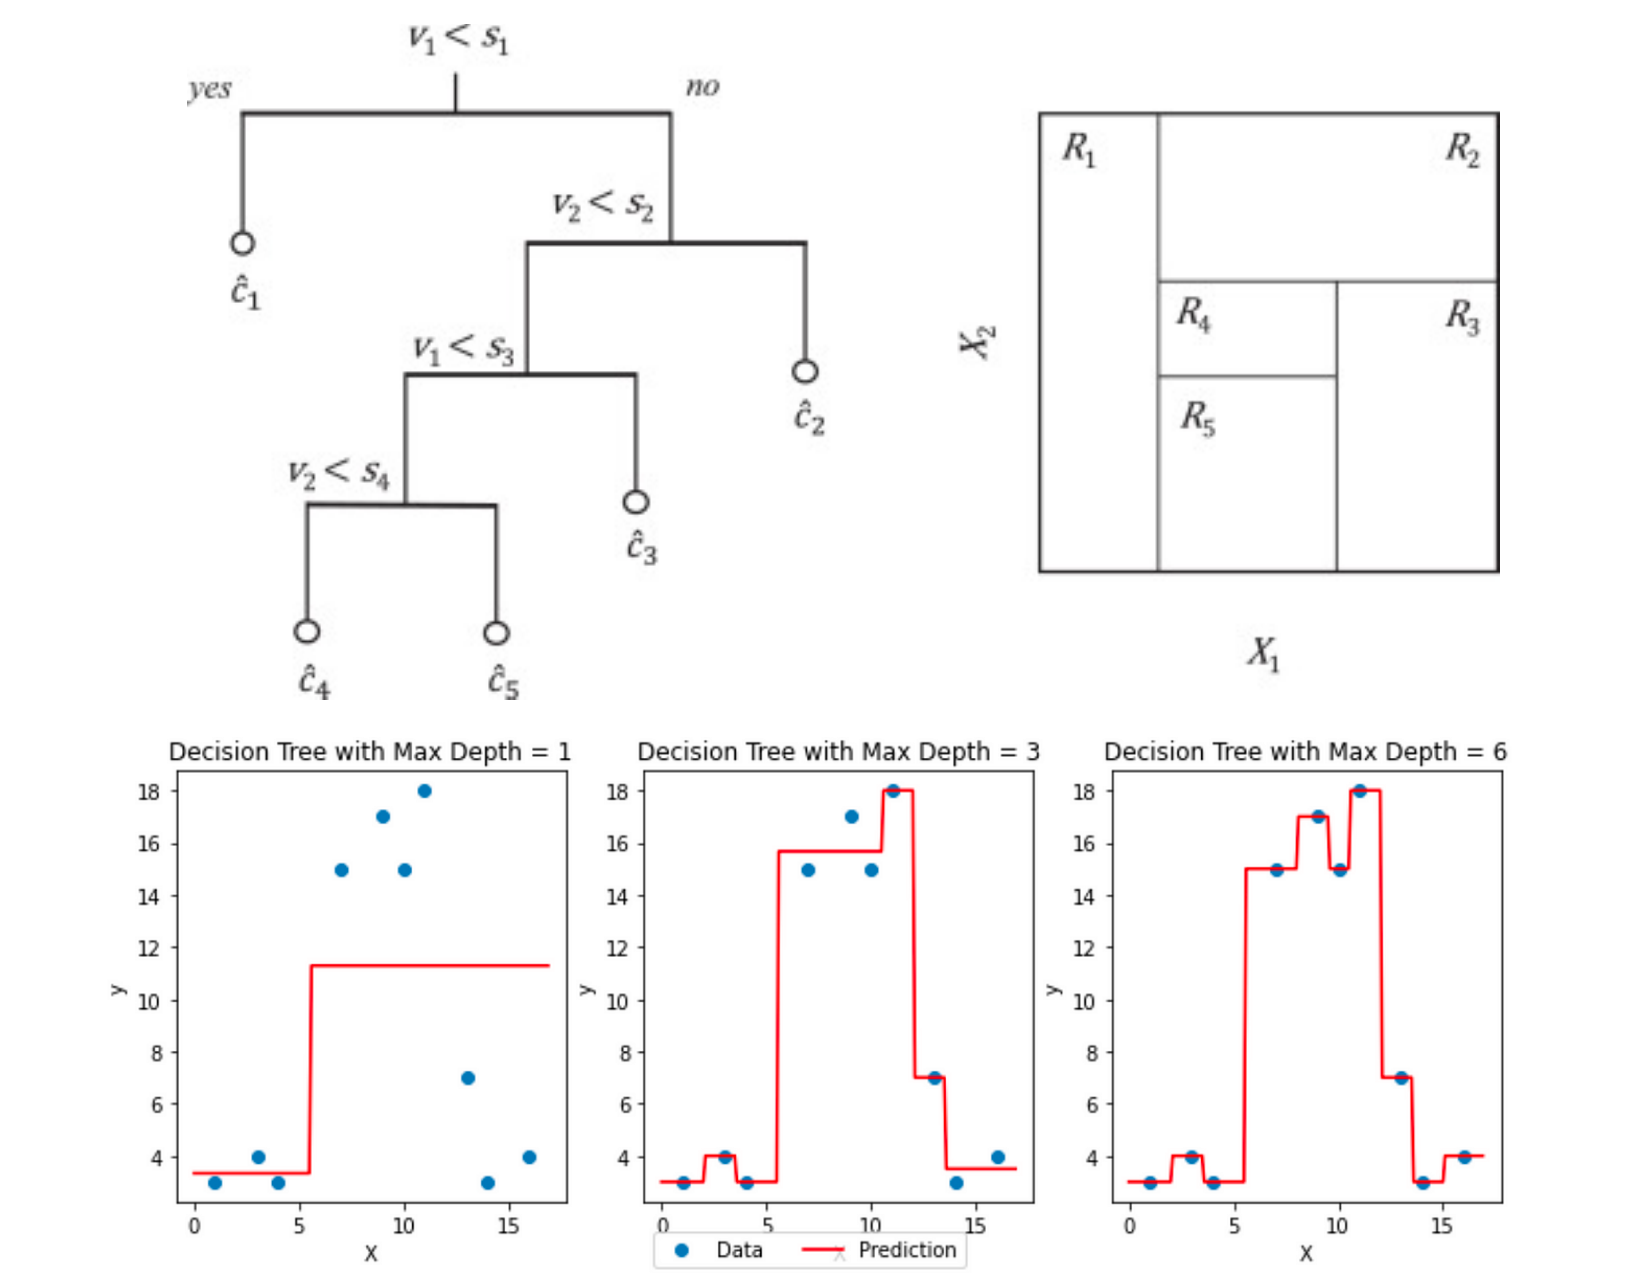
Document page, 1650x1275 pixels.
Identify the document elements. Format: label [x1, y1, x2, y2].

picture [187, 24, 1501, 701]
picture [87, 712, 1551, 1275]
